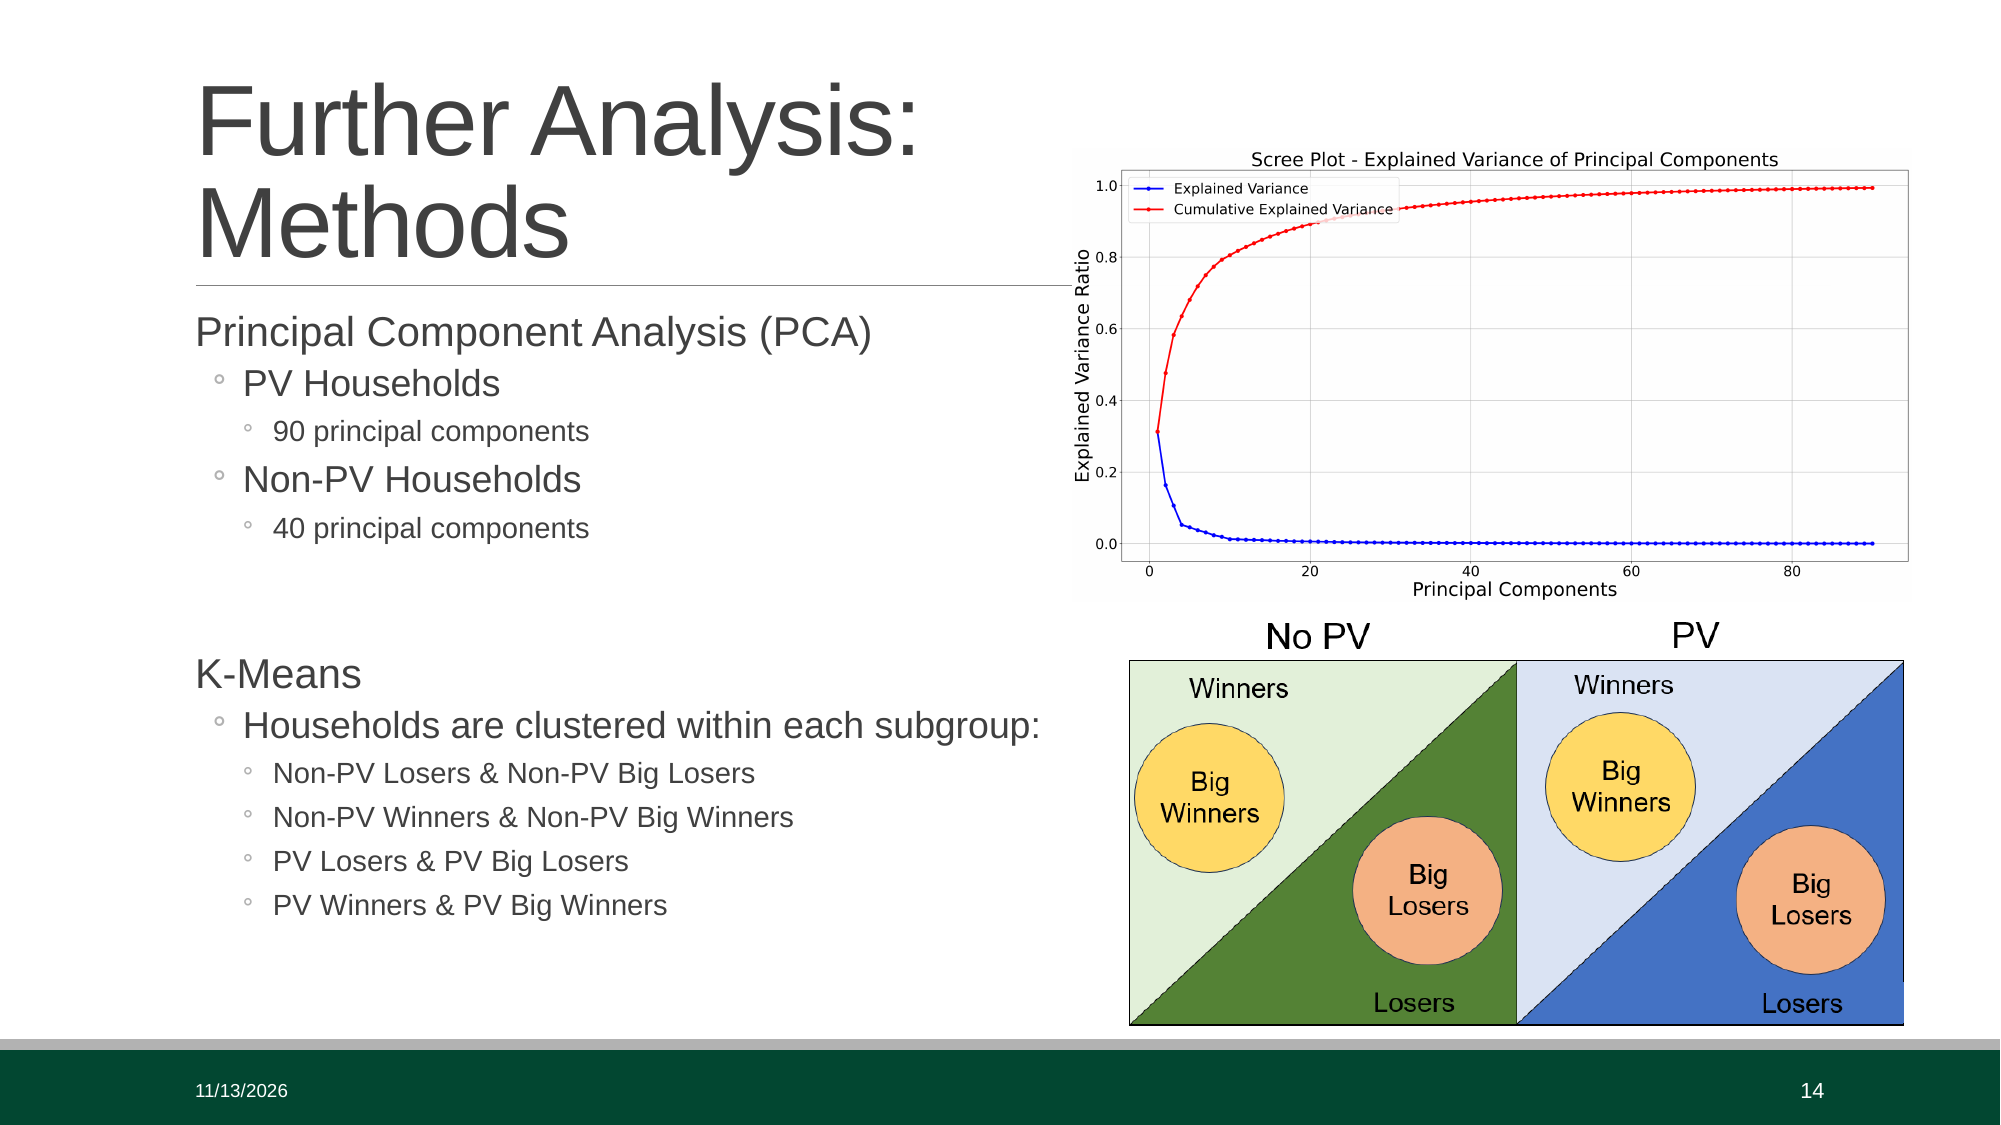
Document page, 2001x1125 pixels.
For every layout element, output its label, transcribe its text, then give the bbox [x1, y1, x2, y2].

picture [1071, 147, 1912, 602]
list Principal Component Analysis (PCA) PV Households 90 principal components Non-PV Households 40 principal components K-Means Households are clustered within each subgroup: Non-PV Losers & Non-PV Big Losers Non-PV Winners & Non-PV Big Winners PV Losers & PV Big Losers PV Winners & PV Big Winners [180, 302, 1188, 963]
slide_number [180, 1059, 586, 1120]
title Further Analysis: Methods [180, 47, 1830, 285]
picture [1121, 618, 1913, 1033]
slide_number 14 [1624, 1059, 1840, 1120]
